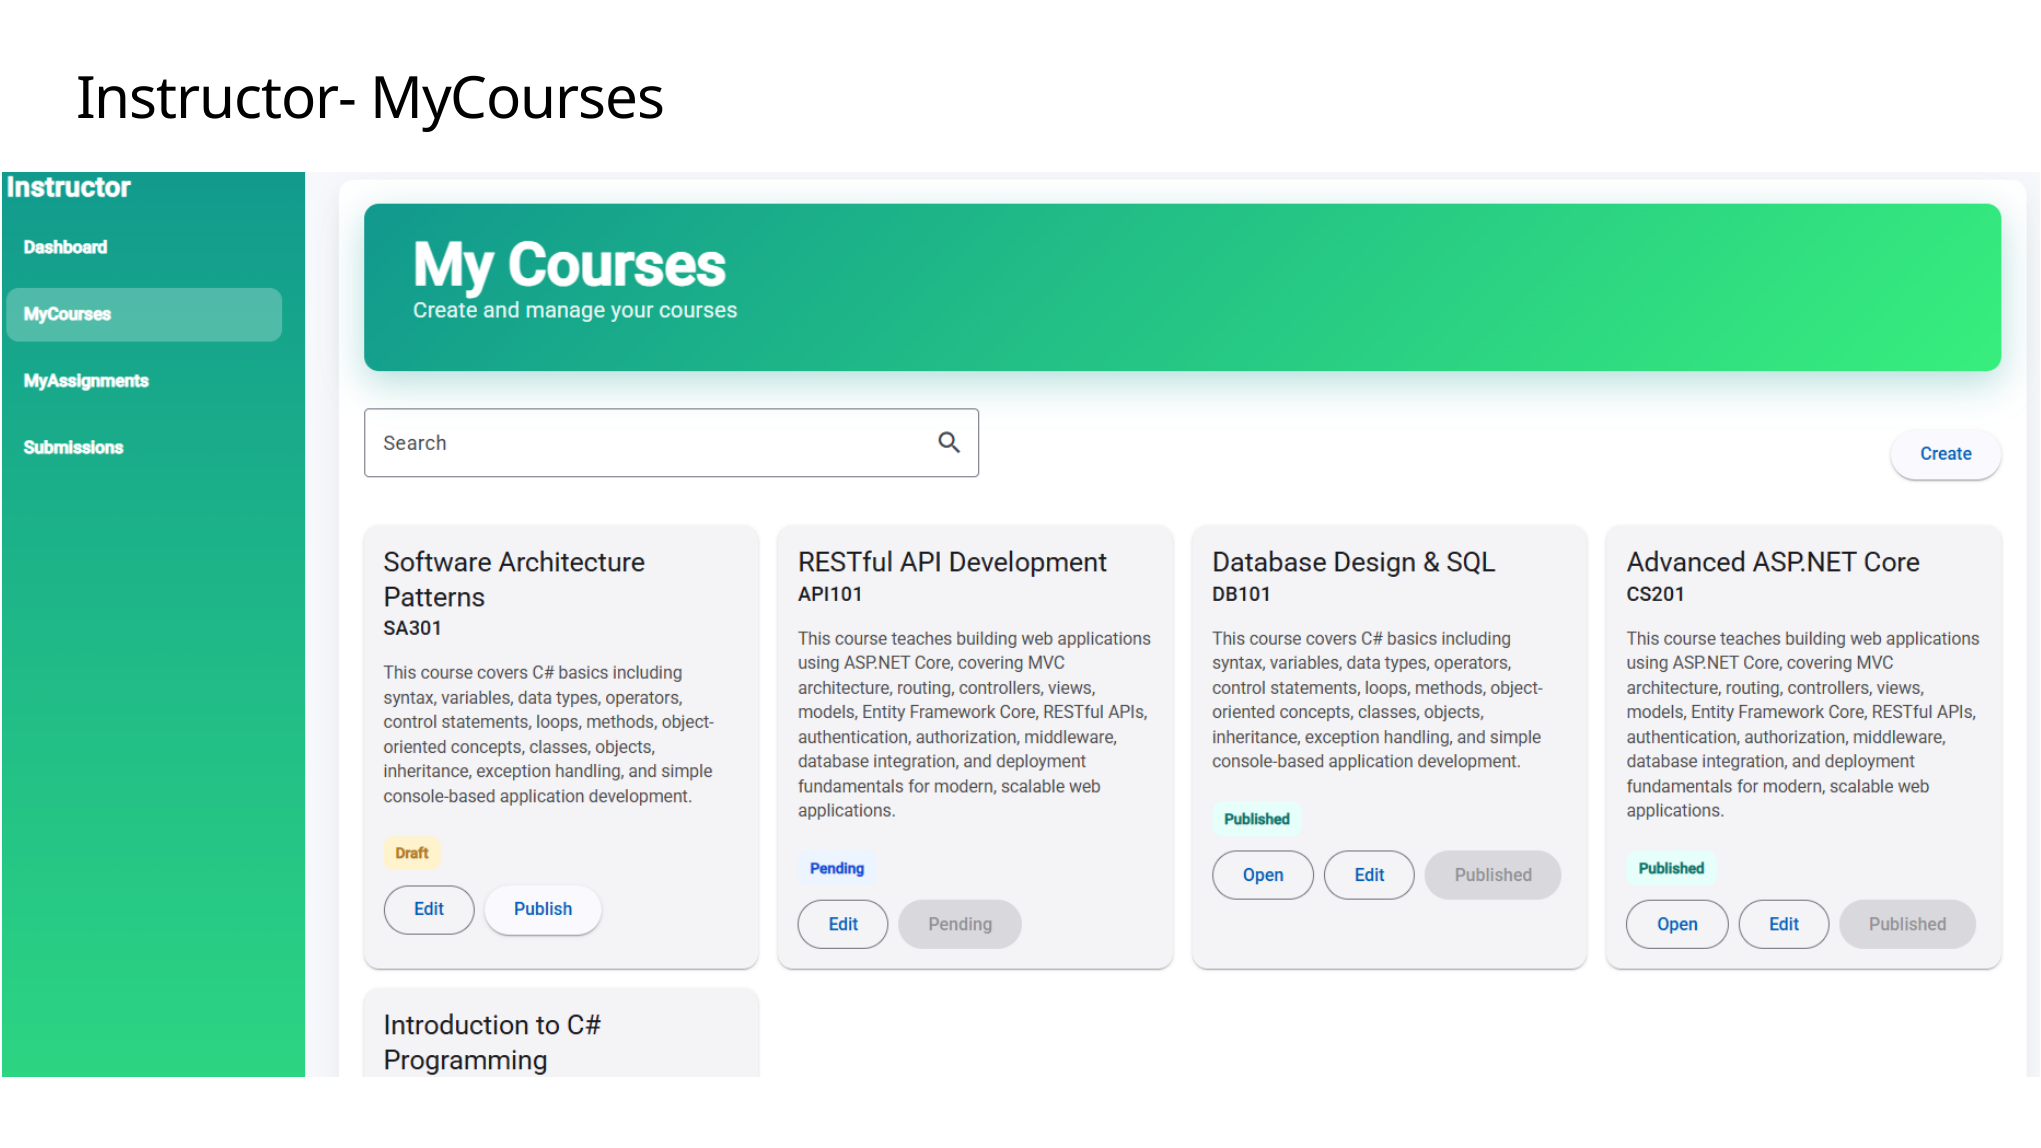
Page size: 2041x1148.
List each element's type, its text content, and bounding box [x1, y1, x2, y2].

picture [1, 171, 2041, 1077]
title Instructor- MyCourses [76, 63, 1969, 131]
